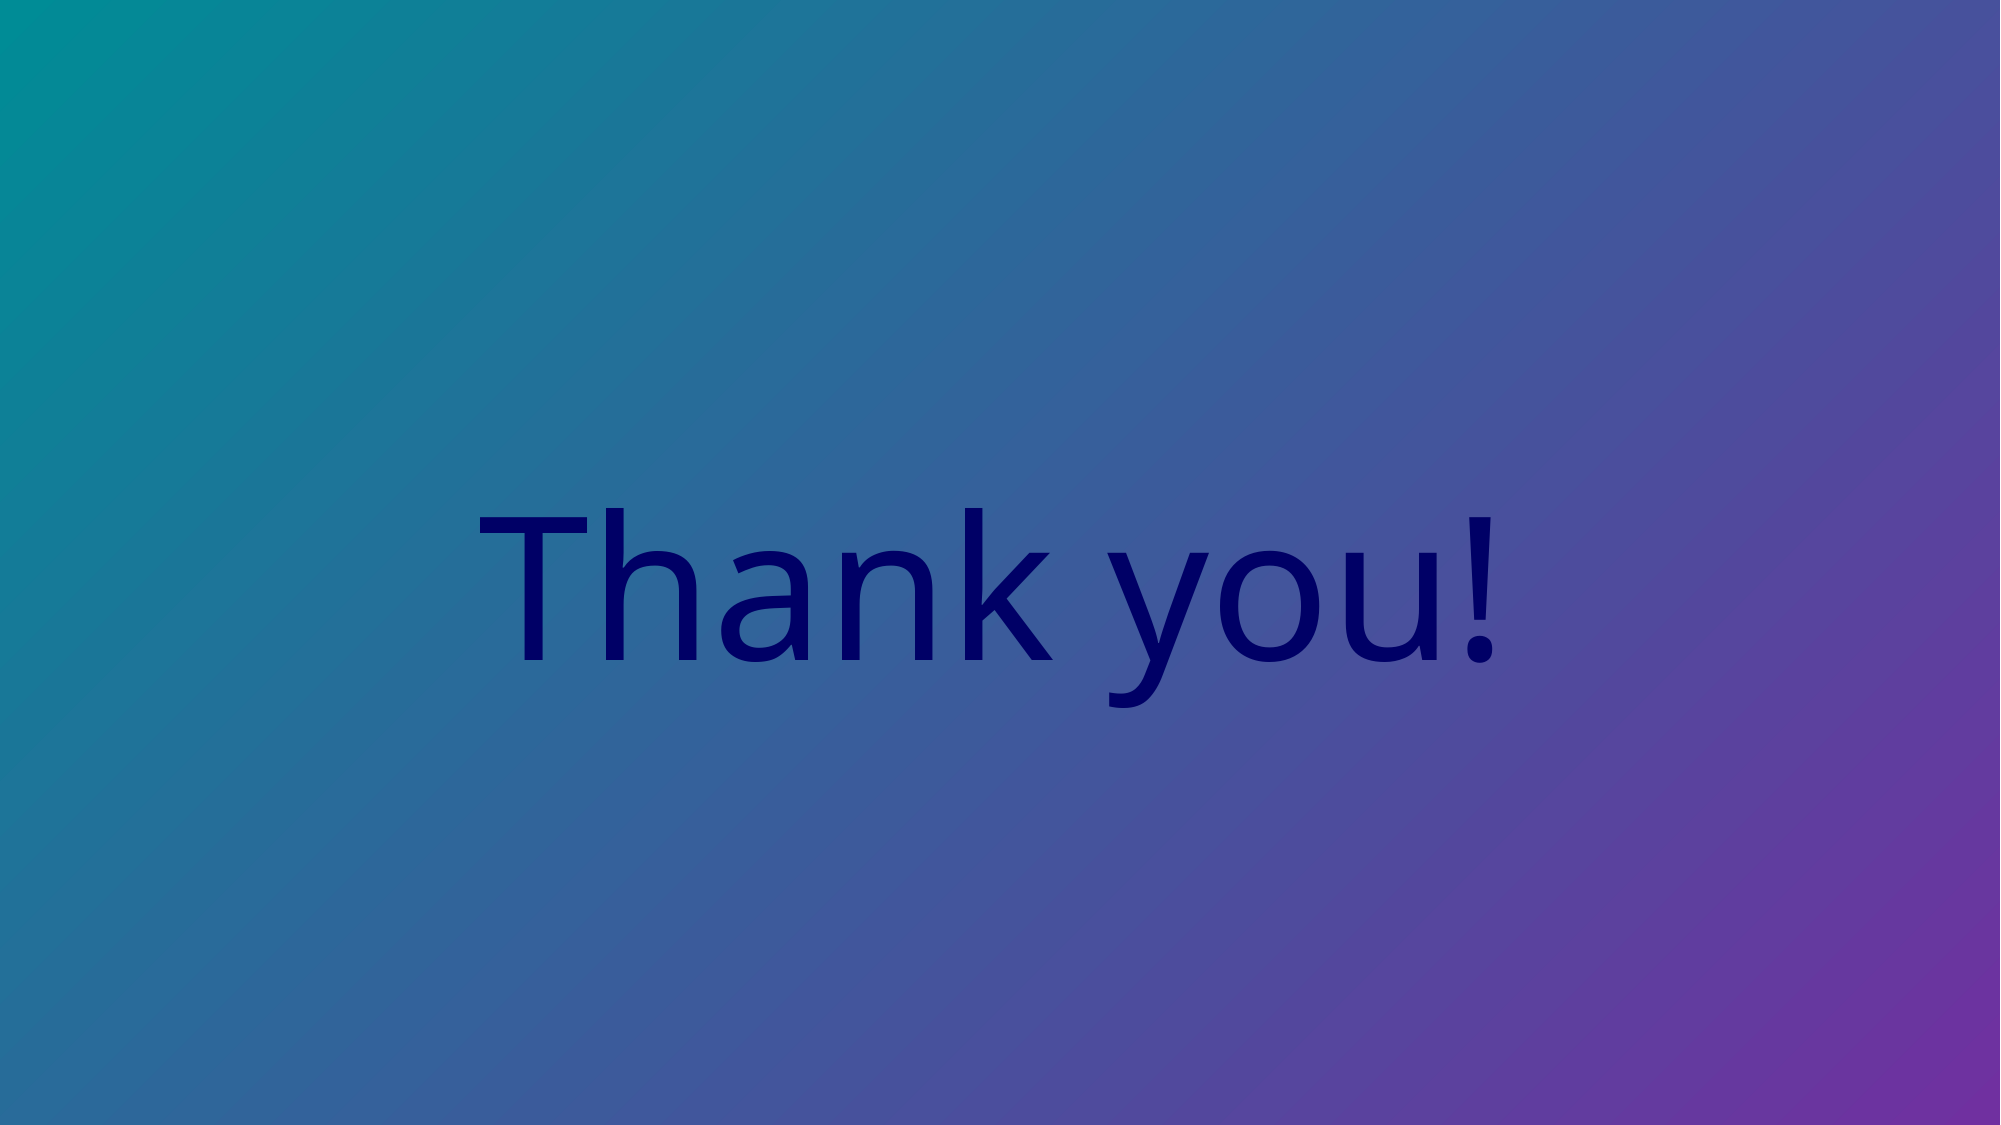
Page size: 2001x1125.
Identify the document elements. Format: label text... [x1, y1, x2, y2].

text_box [0, 0, 2000, 1125]
title Thank you! [463, 417, 1537, 708]
